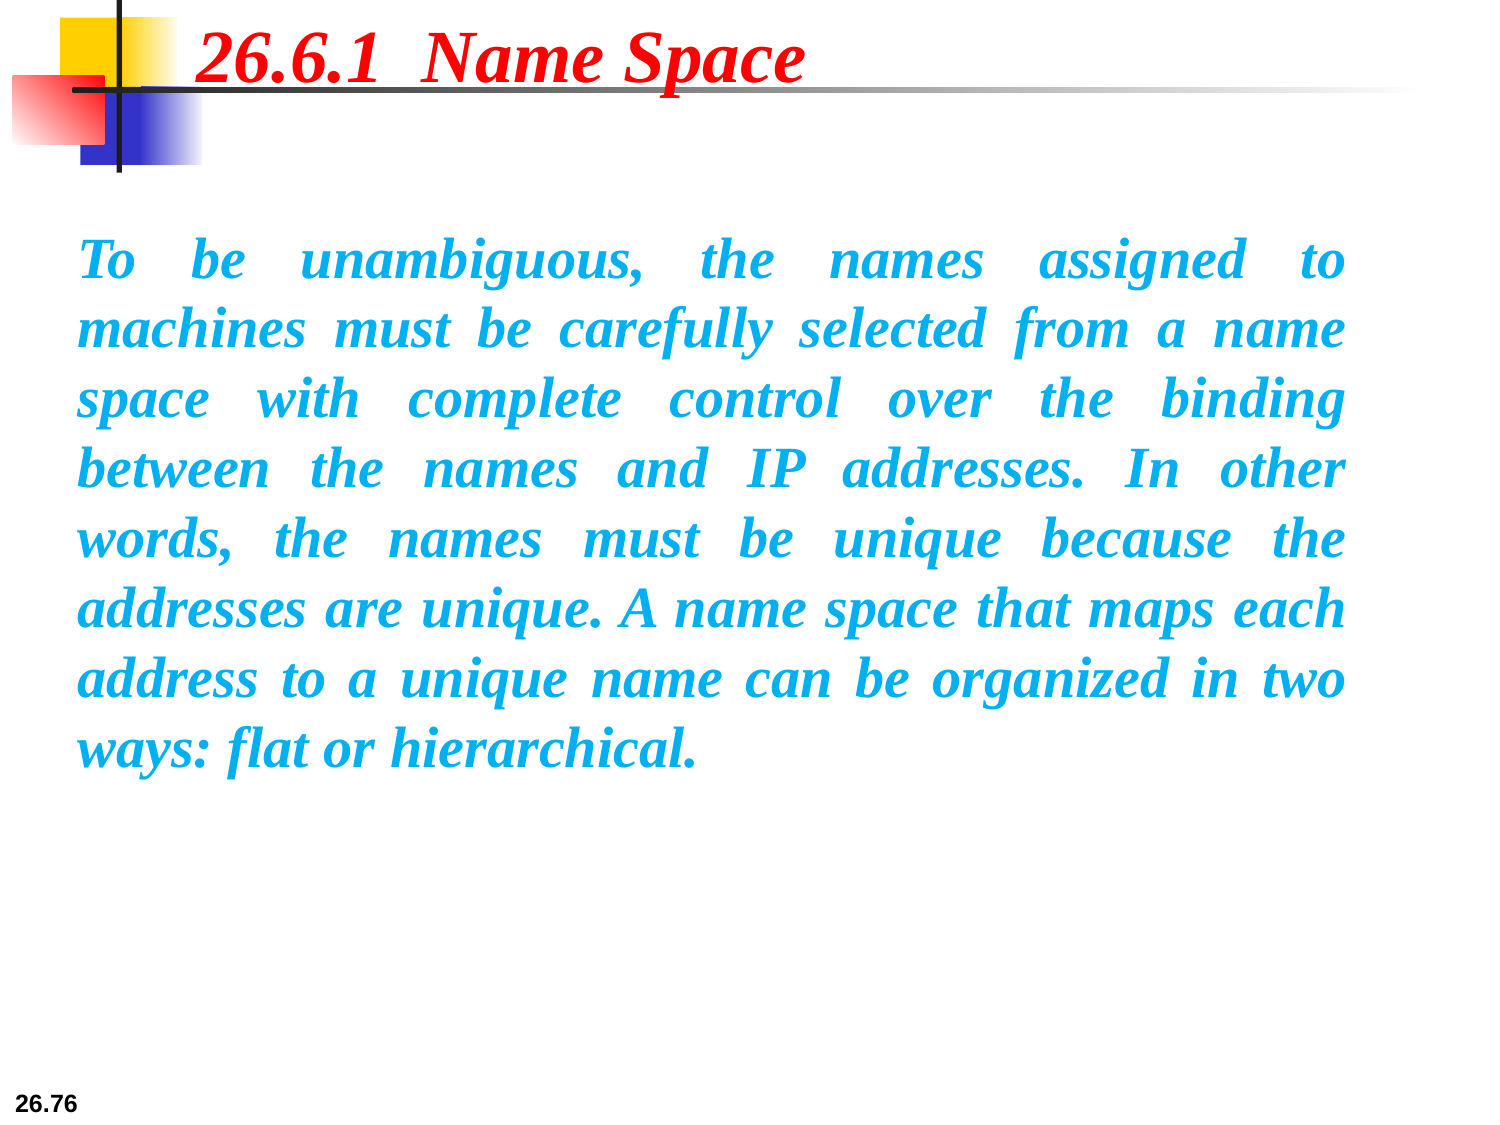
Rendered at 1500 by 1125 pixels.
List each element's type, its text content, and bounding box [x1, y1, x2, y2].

text_box [116, 0, 122, 87]
text_box [116, 93, 122, 173]
text_box [122, 93, 141, 165]
text_box [60, 17, 116, 86]
text_box To be unambiguous, the names assigned to machines must be carefully selected from a name space with complete control over the binding between the names and IP addresses. In other words, the names must be unique because the addresses are unique. A name space that maps each address to a unique name can be organized in two ways: flat or hierarchical. [62, 212, 1363, 787]
text_box [122, 17, 177, 86]
text_box [141, 93, 202, 165]
text_box 26.6.1 Name Space [181, 0, 823, 105]
text_box [72, 87, 181, 93]
text_box [823, 87, 1423, 93]
text_box [80, 93, 116, 165]
text_box 26.76 [0, 1049, 313, 1125]
text_box [12, 75, 105, 145]
